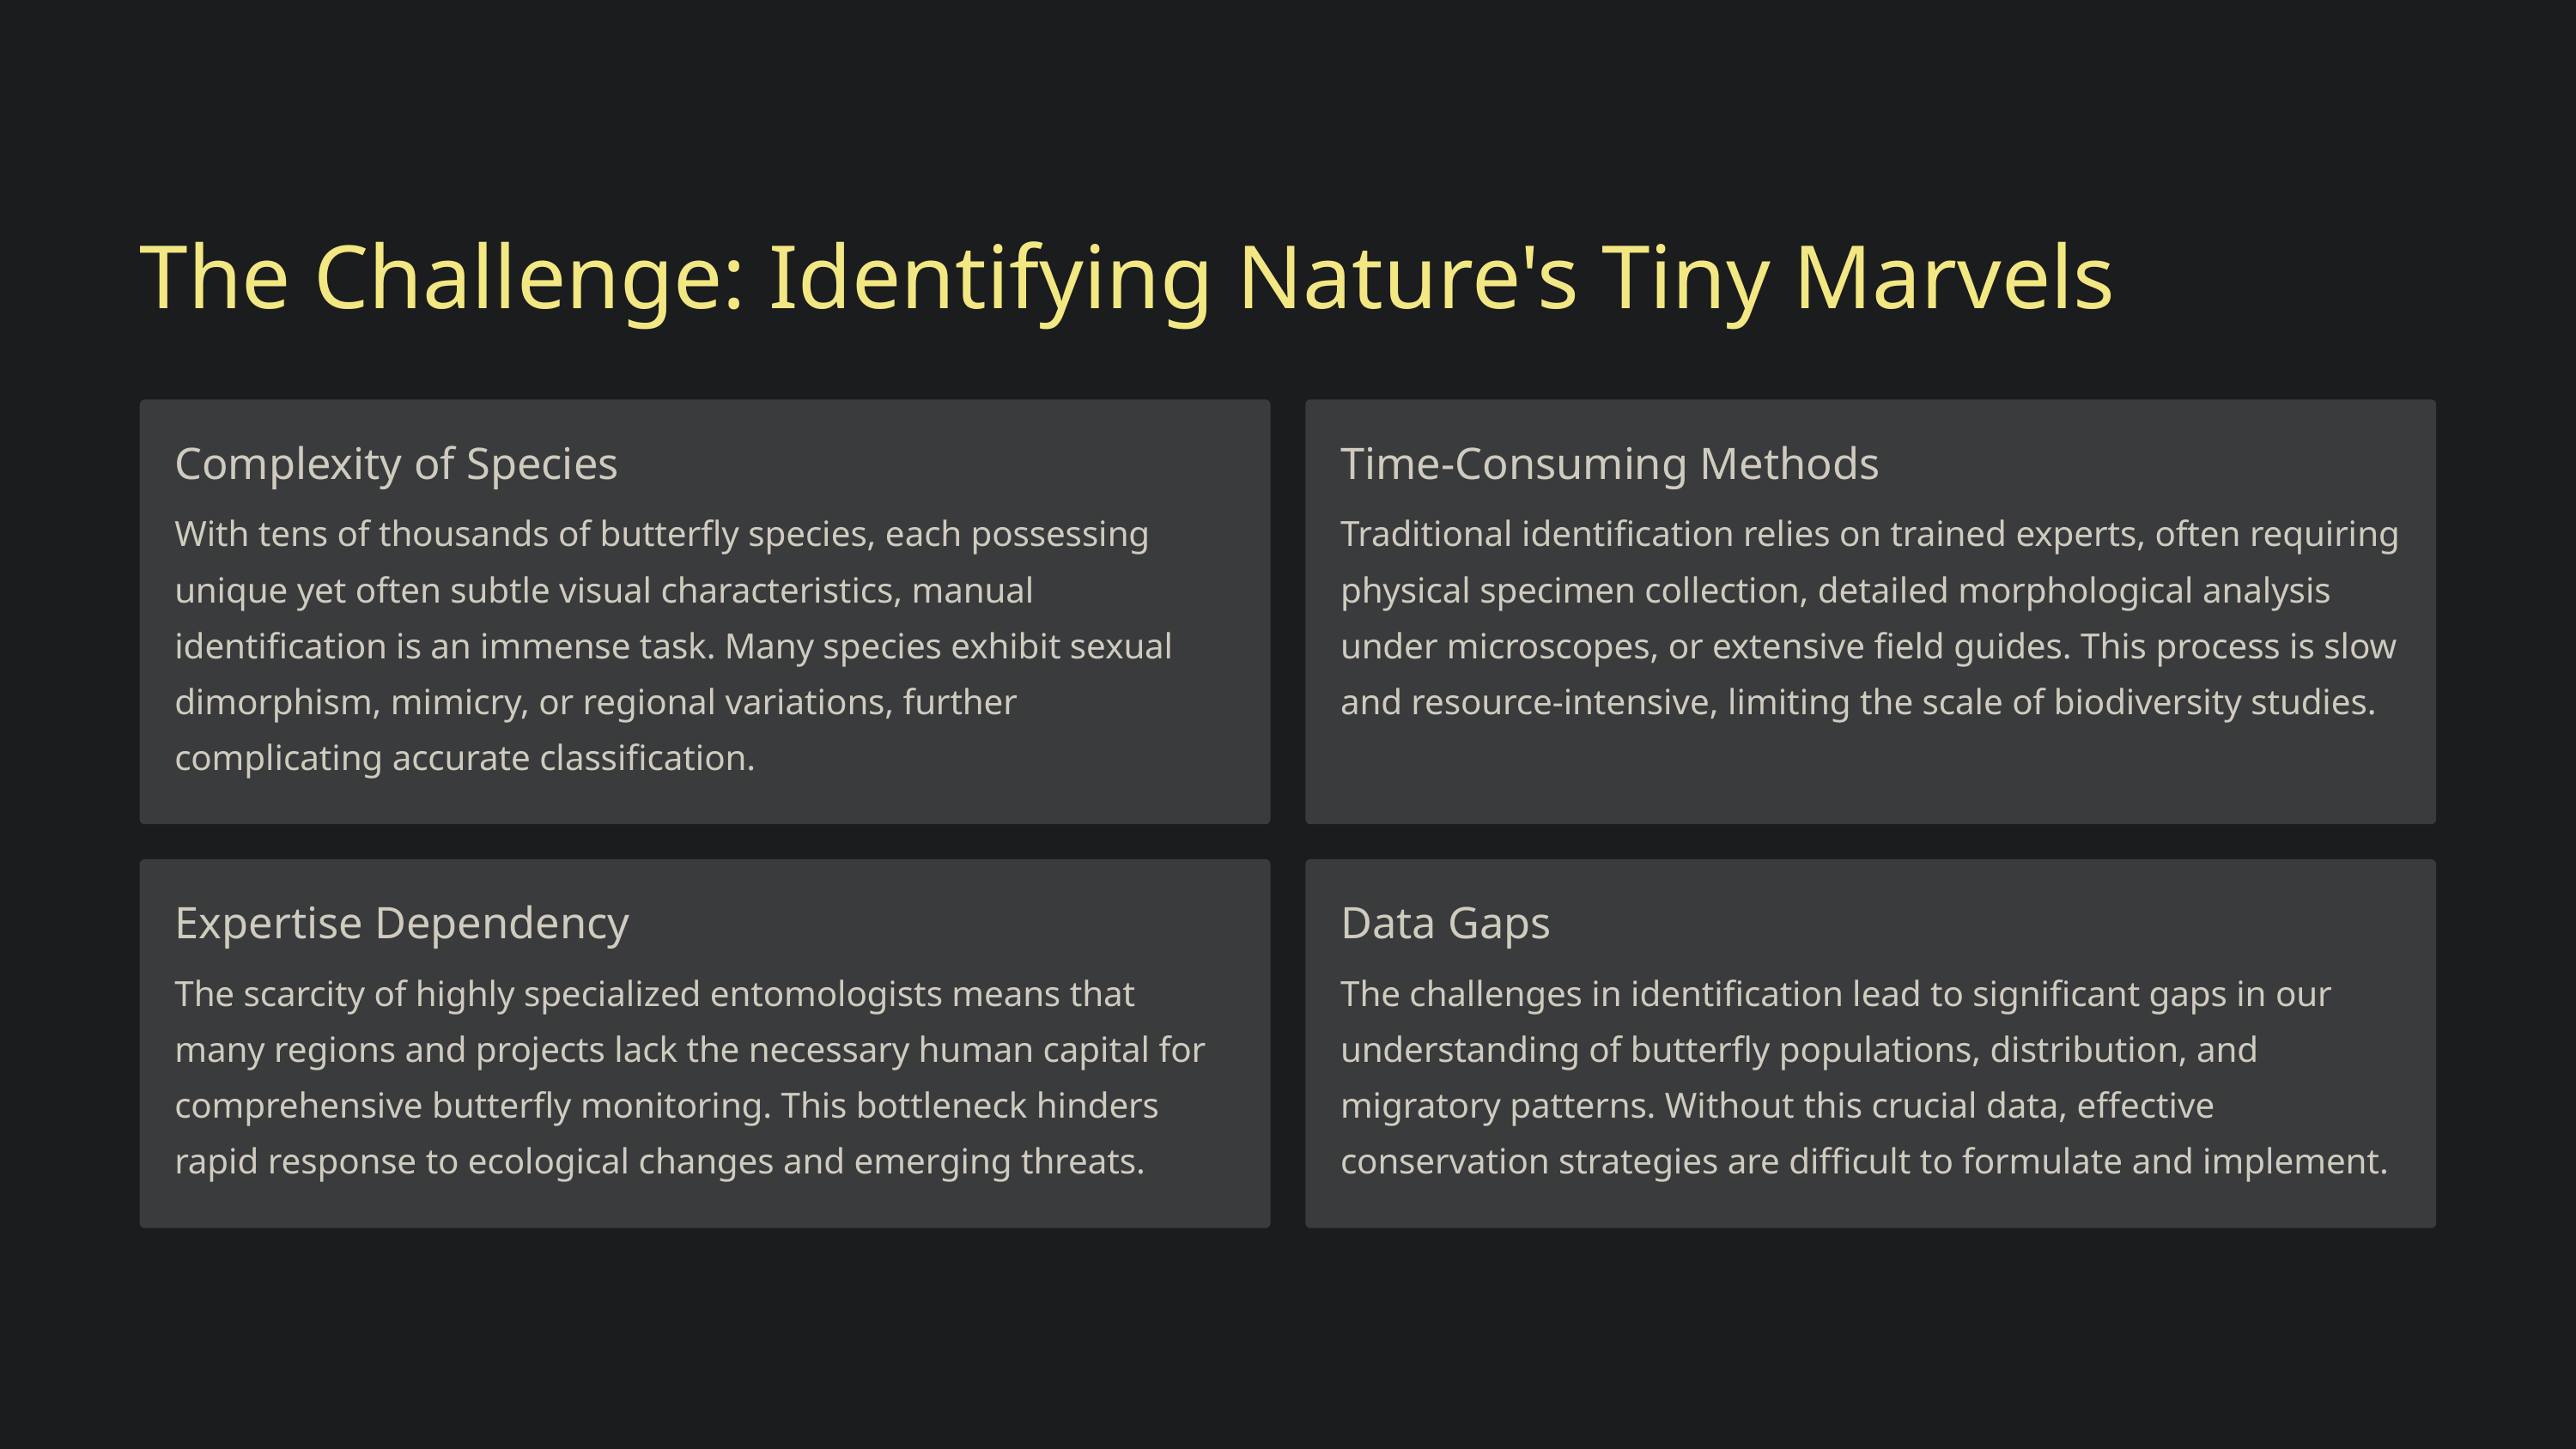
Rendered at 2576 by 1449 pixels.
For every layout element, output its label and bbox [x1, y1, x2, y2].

text_box [139, 399, 1271, 825]
text_box [1305, 858, 2437, 1228]
text_box [0, 0, 2576, 1449]
text_box [1305, 399, 2437, 825]
text_box [139, 858, 1271, 1228]
